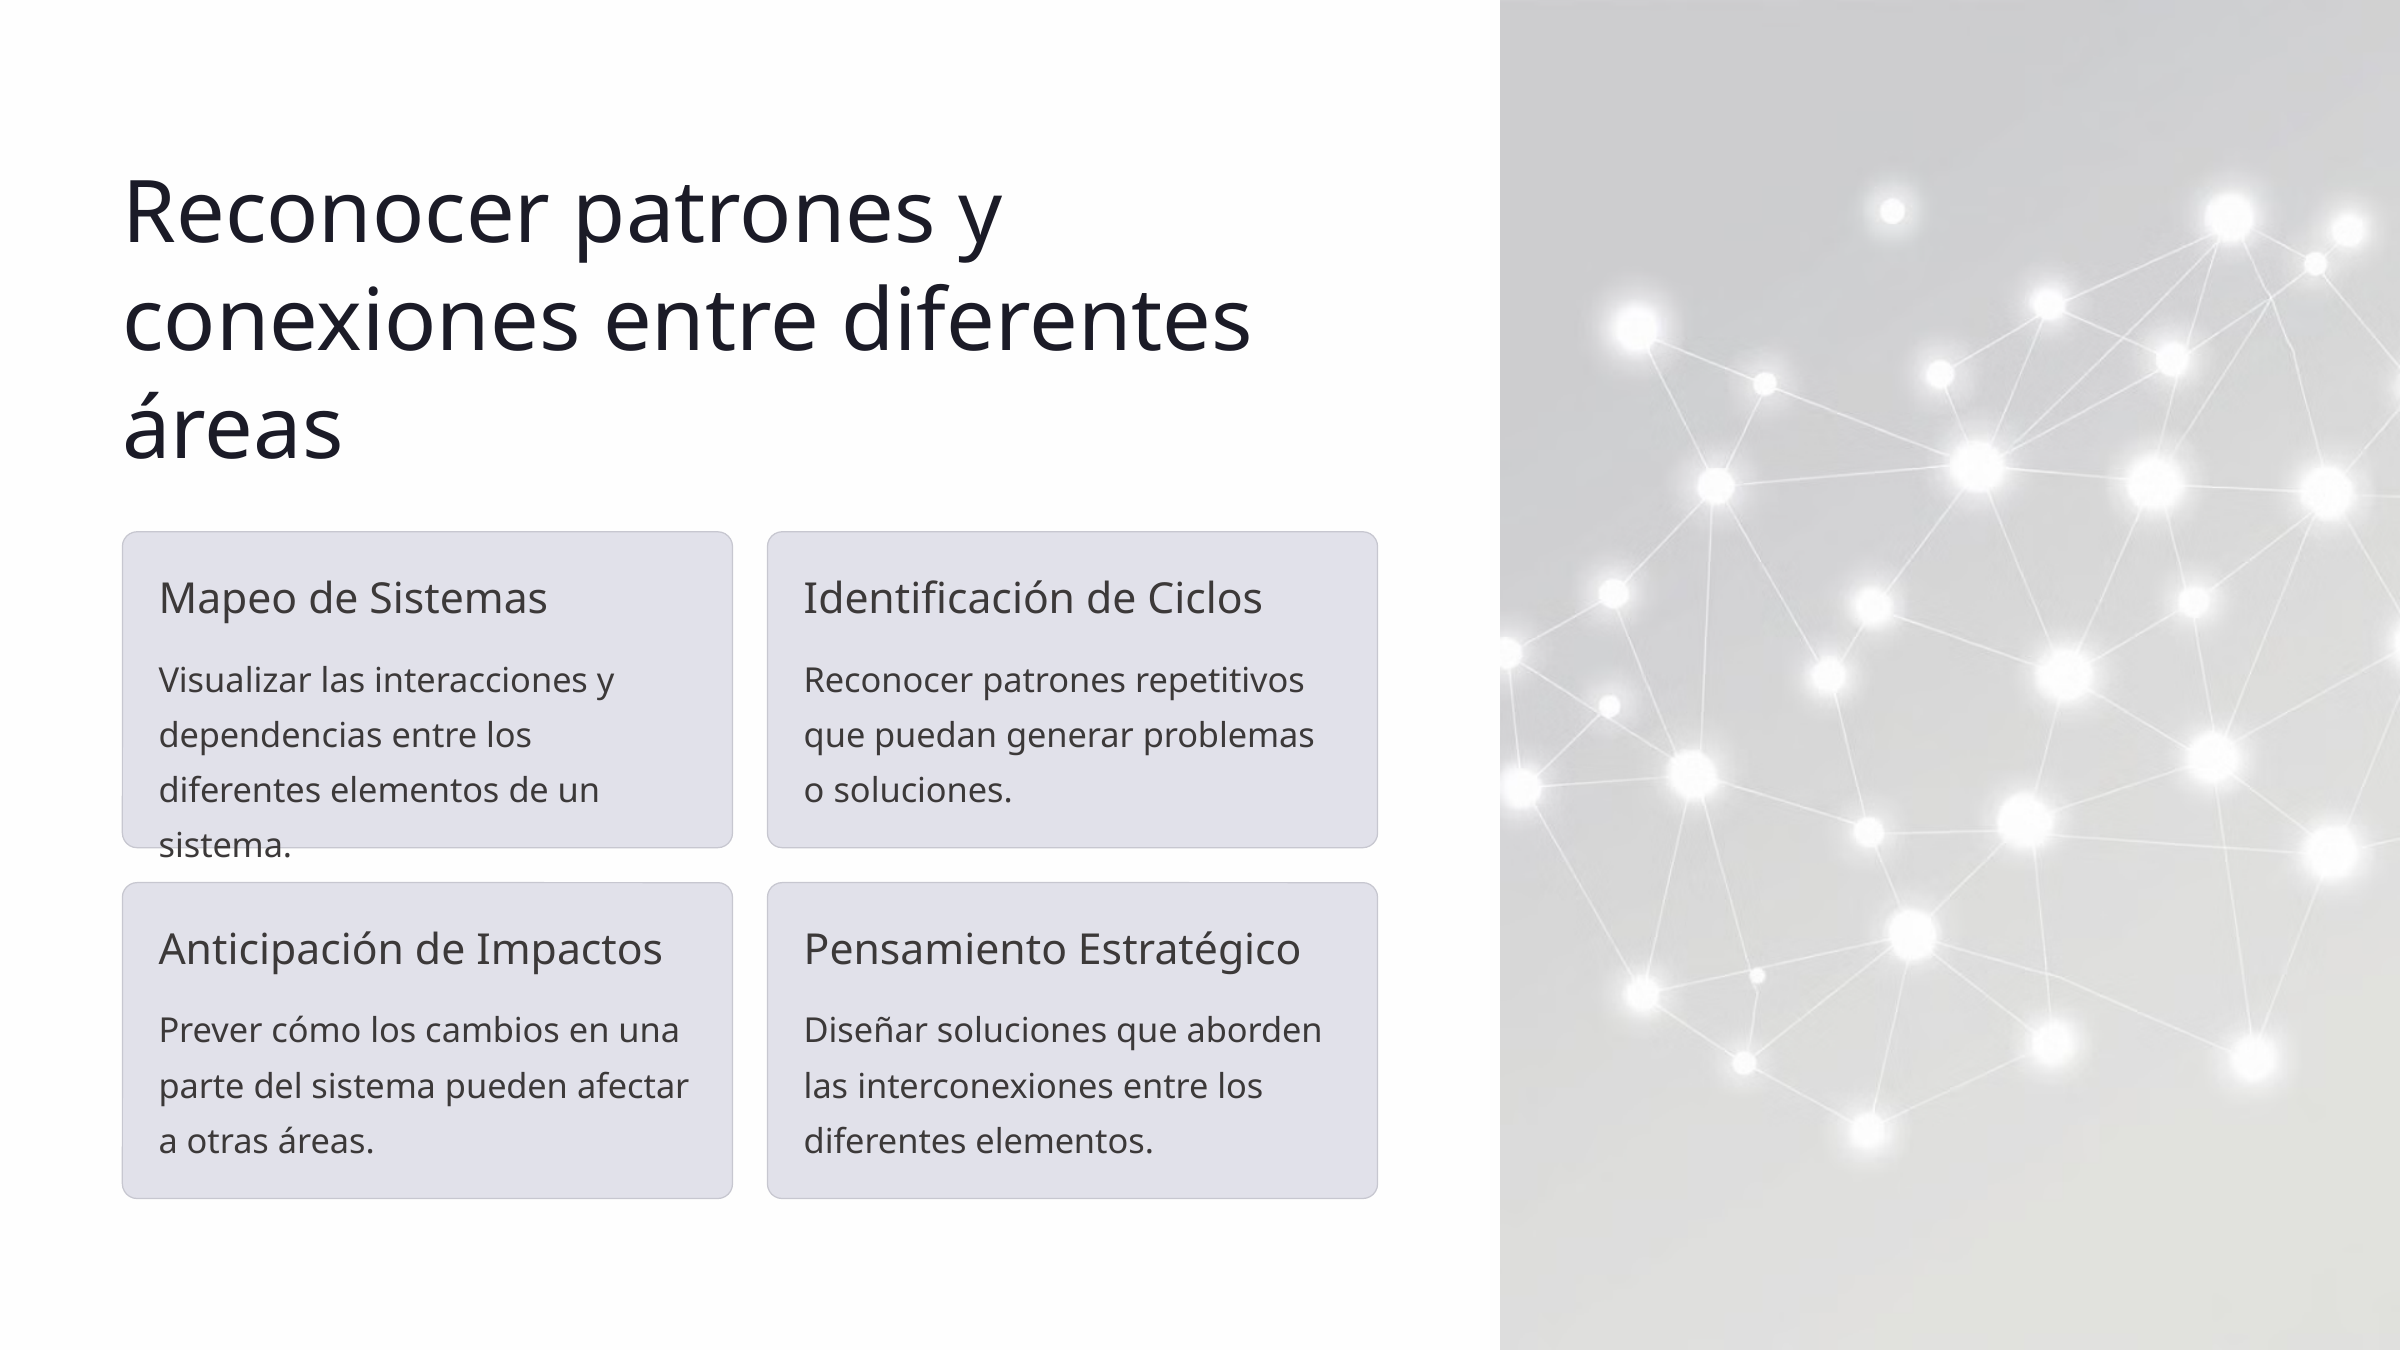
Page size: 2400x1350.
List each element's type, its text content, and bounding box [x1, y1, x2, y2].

text_box Anticipación de Impactos [158, 918, 670, 974]
text_box Reconocer patrones repetitivos que puedan generar problemas o soluciones. [803, 643, 1342, 812]
picture [1499, 0, 2400, 1350]
text_box [767, 531, 1378, 848]
text_box [122, 882, 733, 1199]
text_box Mapeo de Sistemas [158, 567, 596, 623]
text_box Reconocer patrones y conexiones entre diferentes áreas [122, 151, 1378, 480]
text_box Prever cómo los cambios en una parte del sistema pueden afectar a otras áreas. [158, 994, 697, 1163]
text_box Pensamiento Estratégico [803, 918, 1306, 974]
text_box Identificación de Ciclos [803, 567, 1271, 623]
text_box [767, 882, 1378, 1199]
text_box Visualizar las interacciones y dependencias entre los diferentes elementos de un sistema. [158, 643, 697, 812]
text_box [122, 531, 733, 848]
text_box Diseñar soluciones que aborden las interconexiones entre los diferentes elementos. [803, 994, 1342, 1163]
